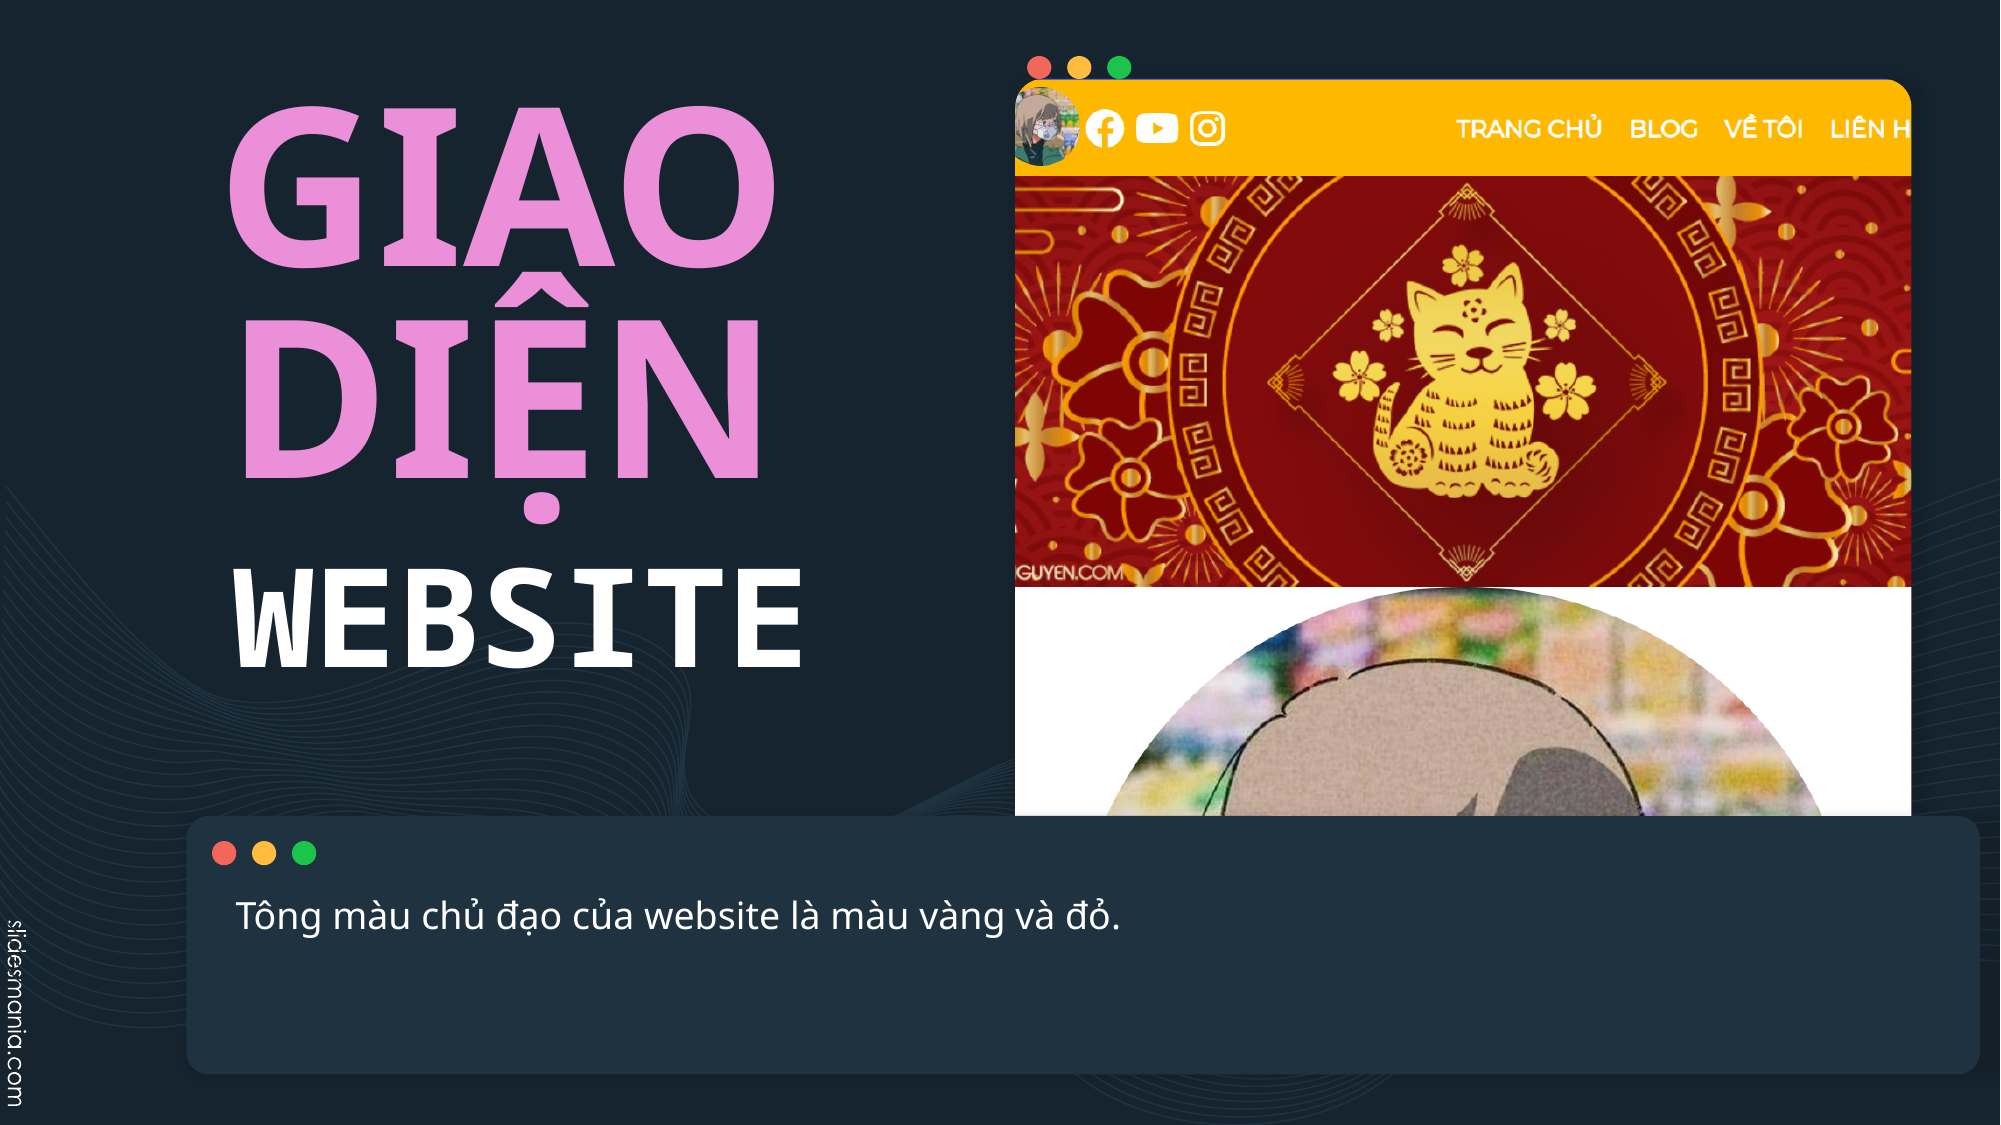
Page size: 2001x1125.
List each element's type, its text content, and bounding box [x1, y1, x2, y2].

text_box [211, 840, 317, 866]
picture [1014, 78, 1912, 877]
text_box WEBSITE [212, 540, 857, 716]
title GIAO DIỆN [186, 88, 818, 530]
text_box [1026, 55, 1132, 80]
text_box [186, 815, 1980, 1075]
list Tông màu chủ đạo của website là màu vàng và đỏ. [215, 865, 1951, 1026]
